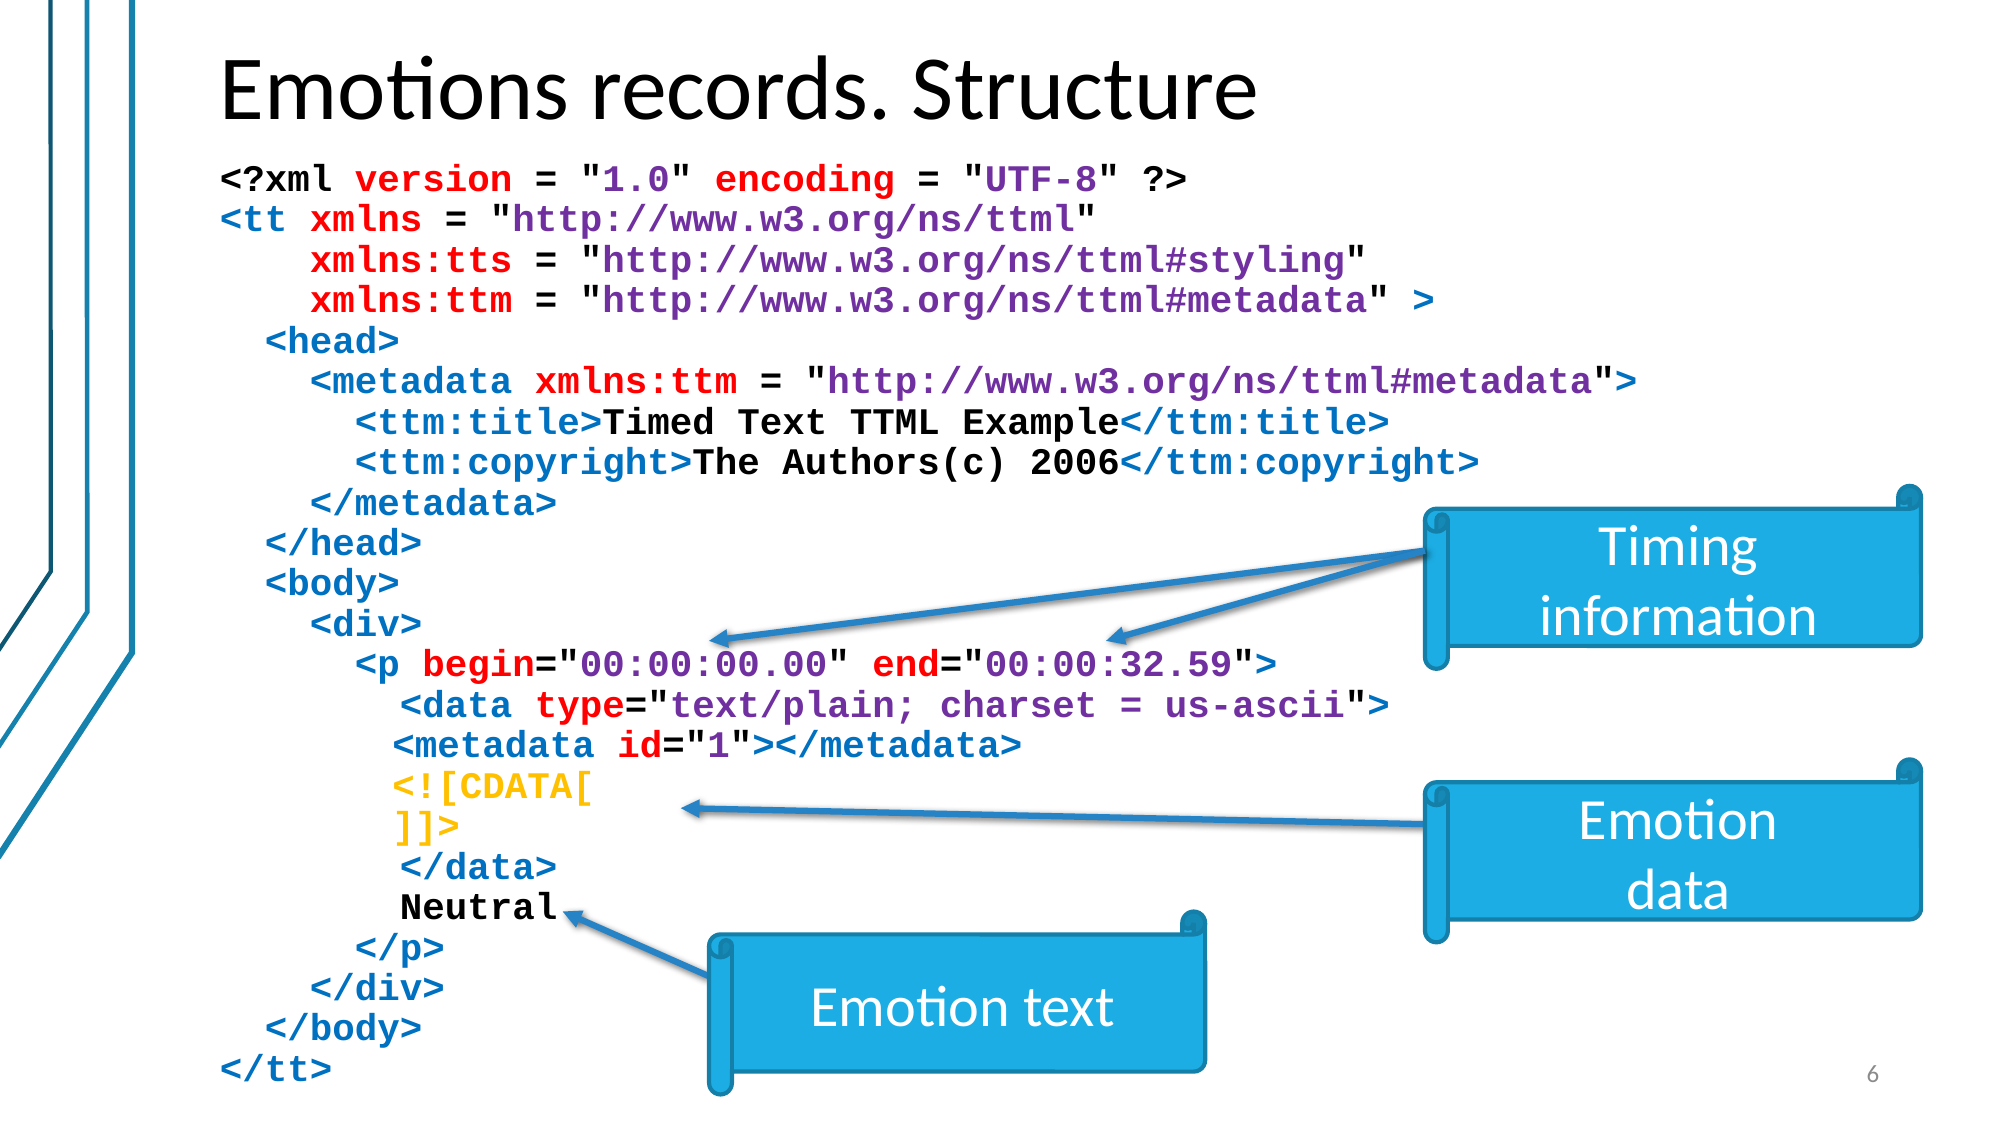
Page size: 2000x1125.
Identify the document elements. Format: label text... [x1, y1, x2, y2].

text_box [1105, 550, 1426, 642]
text_box Emotion data [1422, 757, 1924, 945]
list <?xml version = "1.0" encoding = "UTF-8" ?> <tt xmlns = "http://www.w3.org/ns/ttml" xmlns:tts = "http://www.w3.org/ns/ttml#styling" xmlns:ttm = "http://www.w3.org/ns/ttml#metadata" > <head> <metadata xmlns:ttm = "http://www.w3.org/ns/ttml#metadata"> <ttm:title>Timed Text TTML Example</ttm:title> <ttm:copyright>The Authors(c) 2006</ttm:copyright> </metadata> </head> <body> <div> <p begin="00:00:00.00" end="00:00:32.59"> <data type="text/plain; charset = us-ascii"> <metadata id="1"></metadata> <![CDATA[ ]]> </data> Neutral </p> </div> </body> </tt> [199, 149, 1900, 1103]
slide_number 6 [1732, 1042, 1900, 1103]
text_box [680, 807, 1426, 825]
text_box Timing information [1422, 483, 1924, 671]
title Emotions records. Structure [199, 0, 1900, 149]
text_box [562, 911, 710, 977]
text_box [708, 550, 1104, 642]
text_box Emotion text [706, 909, 1208, 1097]
